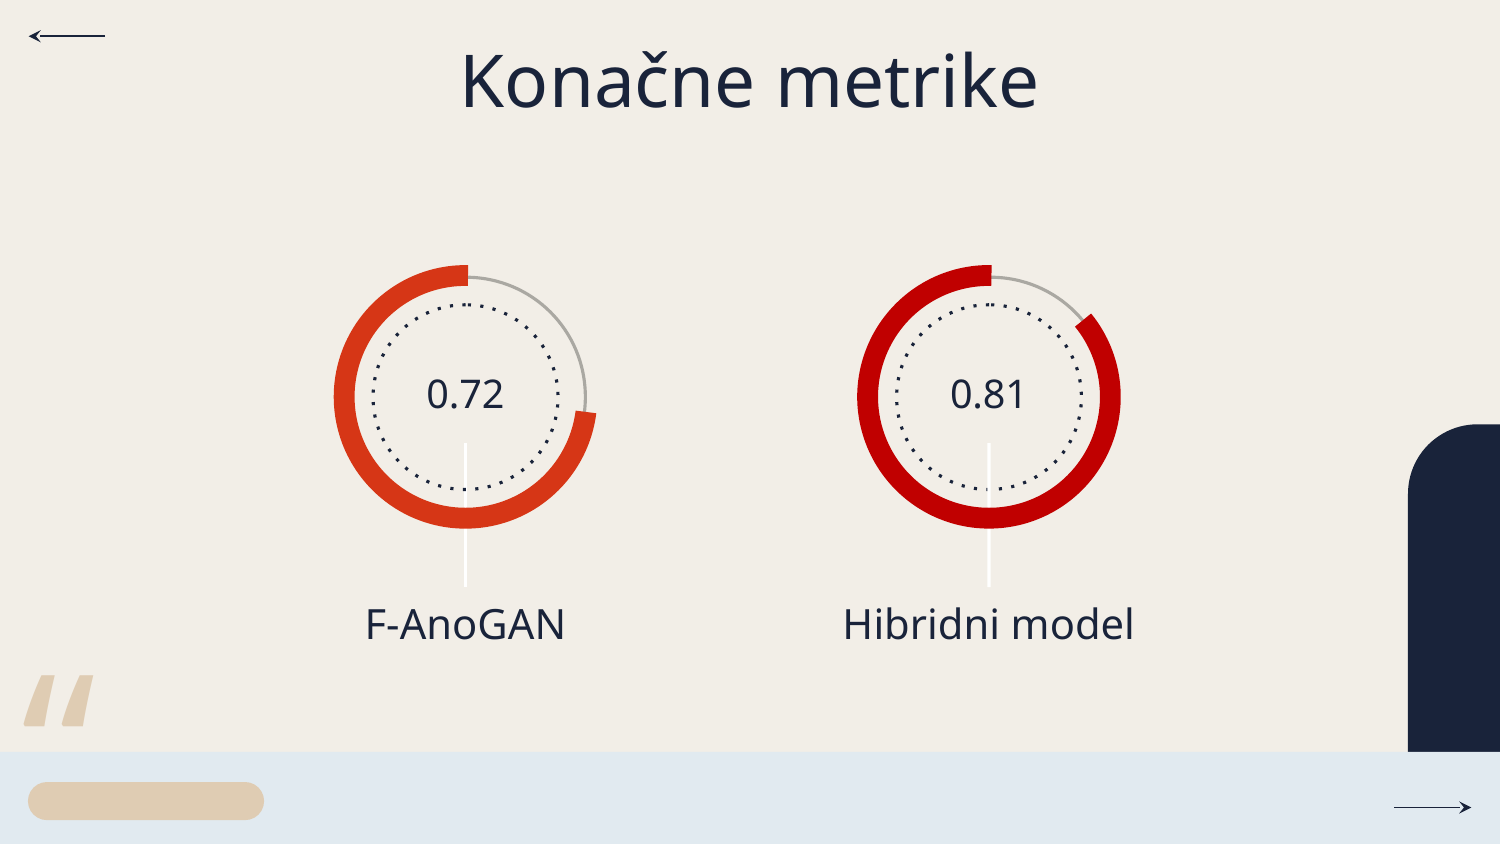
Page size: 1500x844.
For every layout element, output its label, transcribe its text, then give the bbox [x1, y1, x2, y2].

text_box [469, 410, 597, 529]
text_box [896, 304, 1082, 490]
text_box [879, 277, 1099, 507]
text_box [355, 277, 586, 507]
text_box [333, 265, 469, 529]
text_box 0.81 [913, 350, 1065, 444]
text_box 0.72 [390, 350, 541, 444]
text_box Hibridni model [795, 587, 1183, 668]
text_box [373, 304, 559, 490]
text_box F-AnoGAN [272, 587, 659, 668]
title Konačne metrike [116, 36, 1383, 182]
text_box [993, 313, 1121, 529]
text_box [857, 265, 992, 529]
